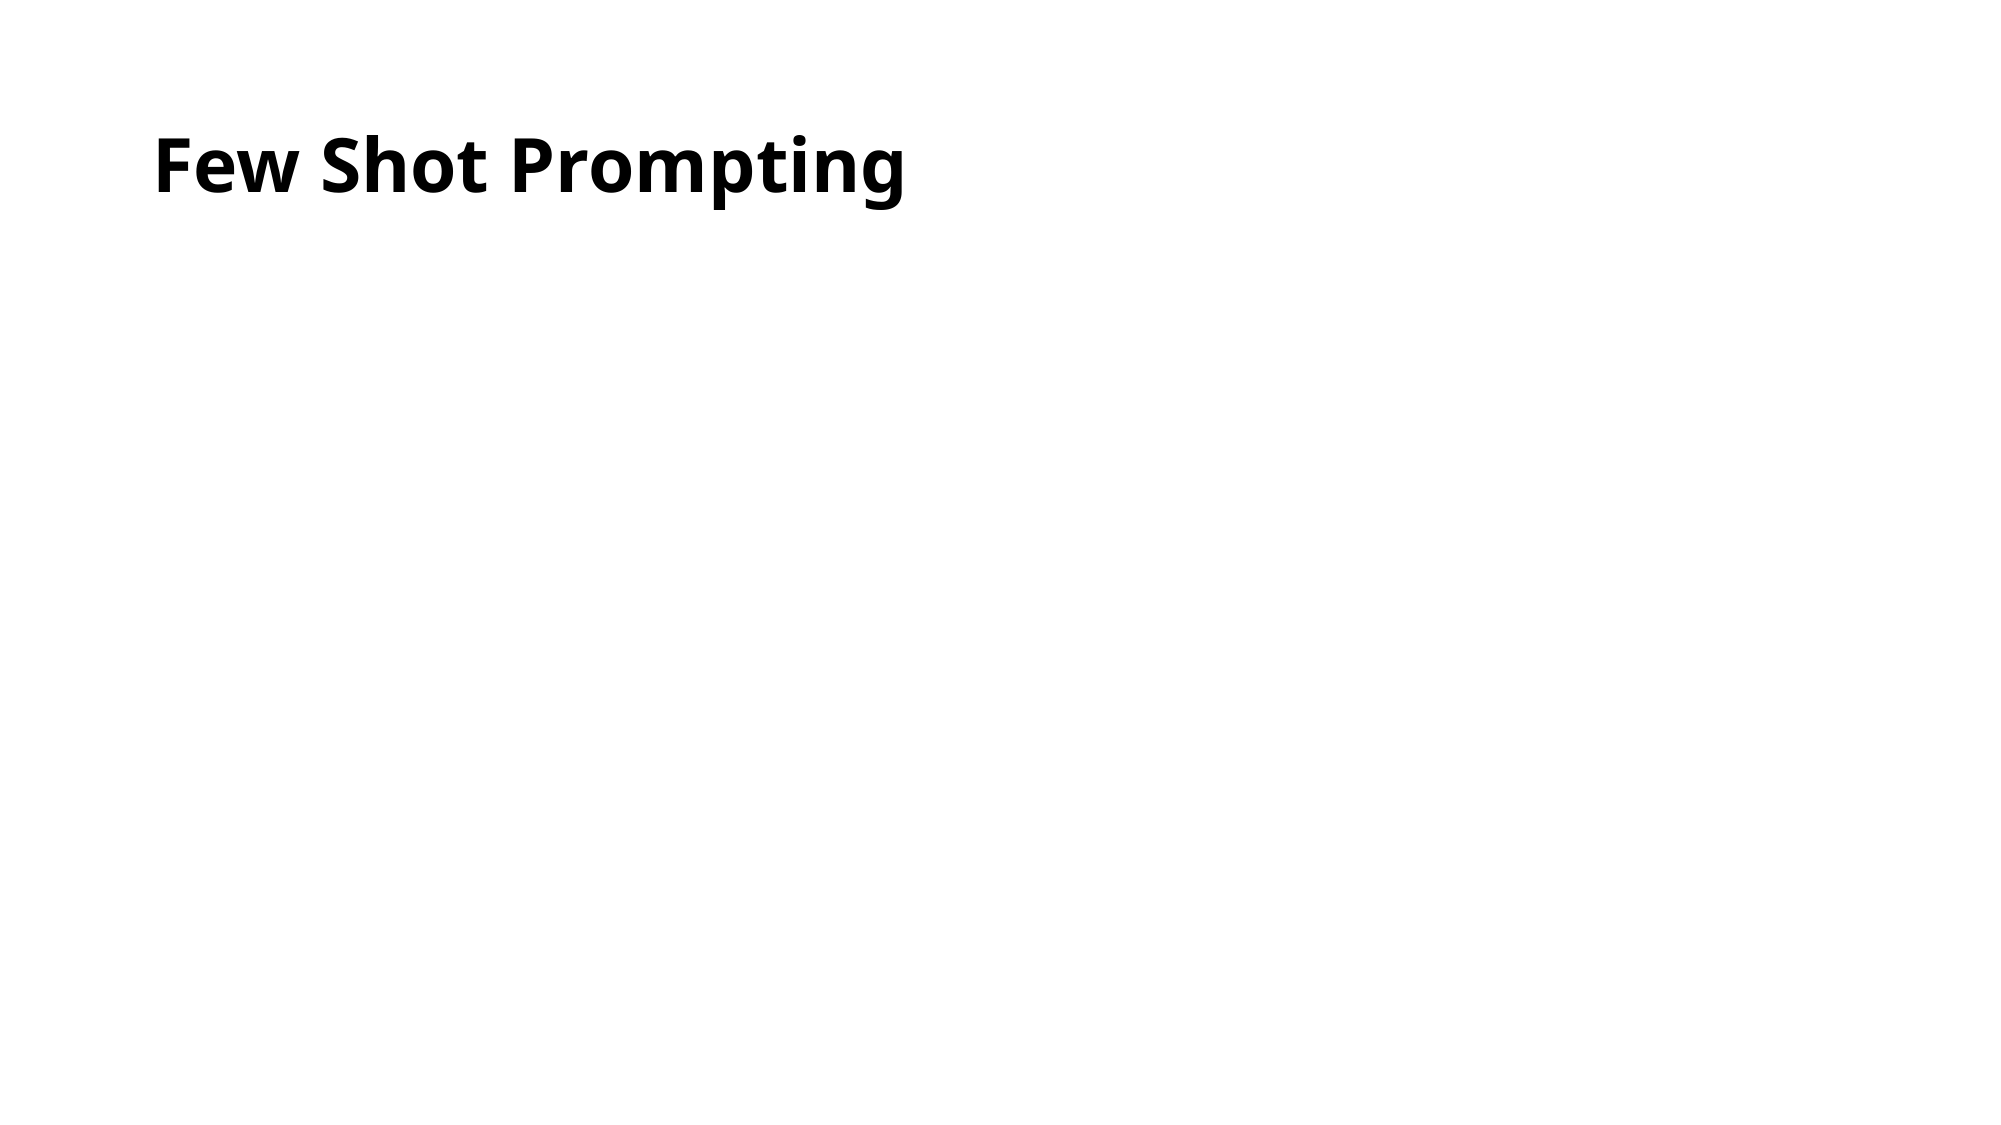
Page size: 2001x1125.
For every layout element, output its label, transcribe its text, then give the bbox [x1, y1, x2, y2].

title Few Shot Prompting [137, 59, 1863, 278]
